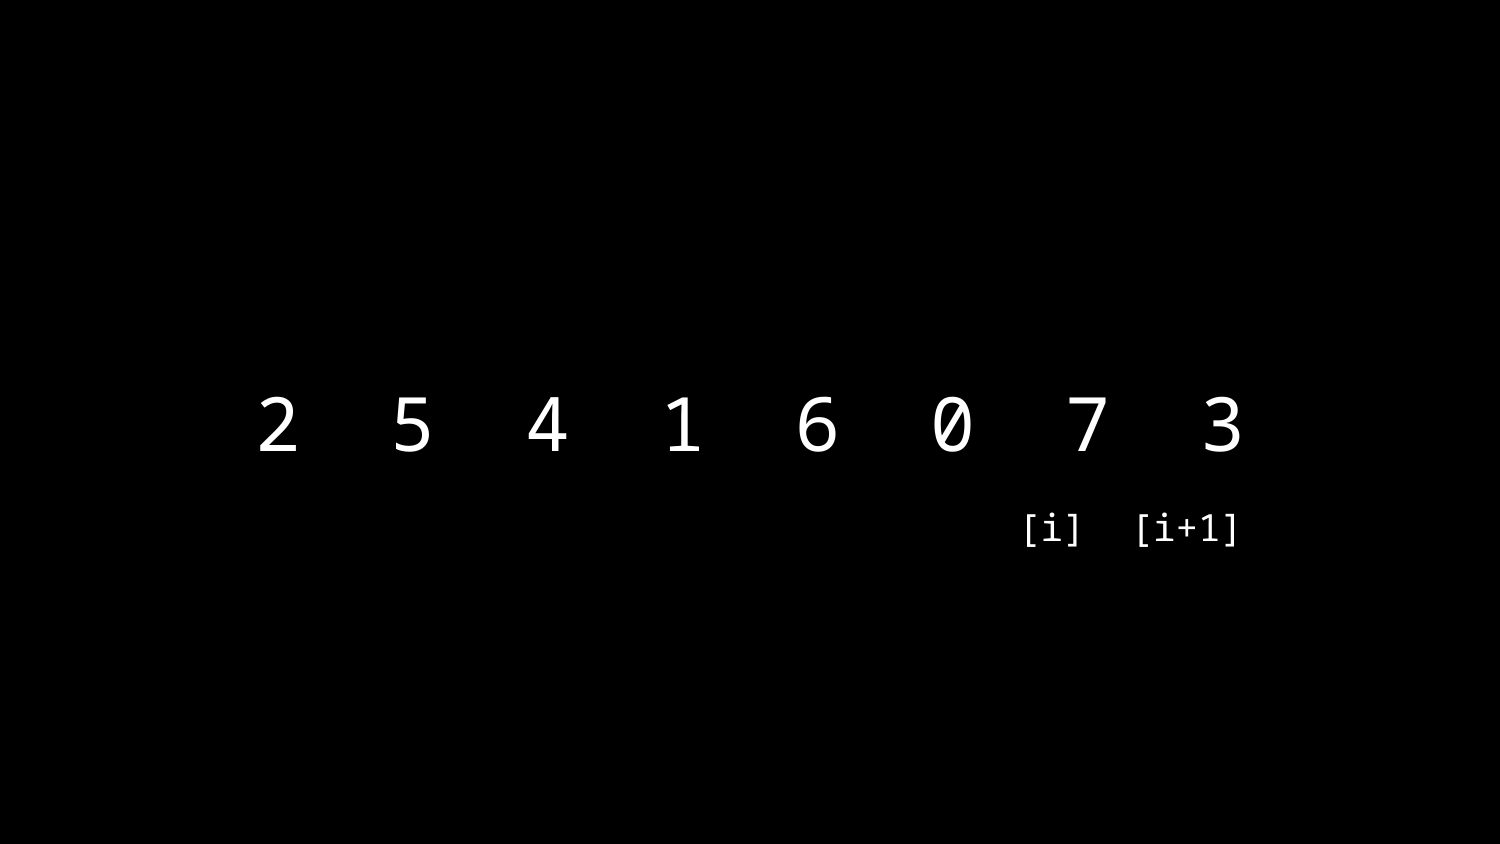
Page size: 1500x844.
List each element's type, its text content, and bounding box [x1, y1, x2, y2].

title 2 5 4 1 6 0 7 3 [51, 352, 1449, 491]
text_box [i] [i+1] [995, 488, 1267, 582]
